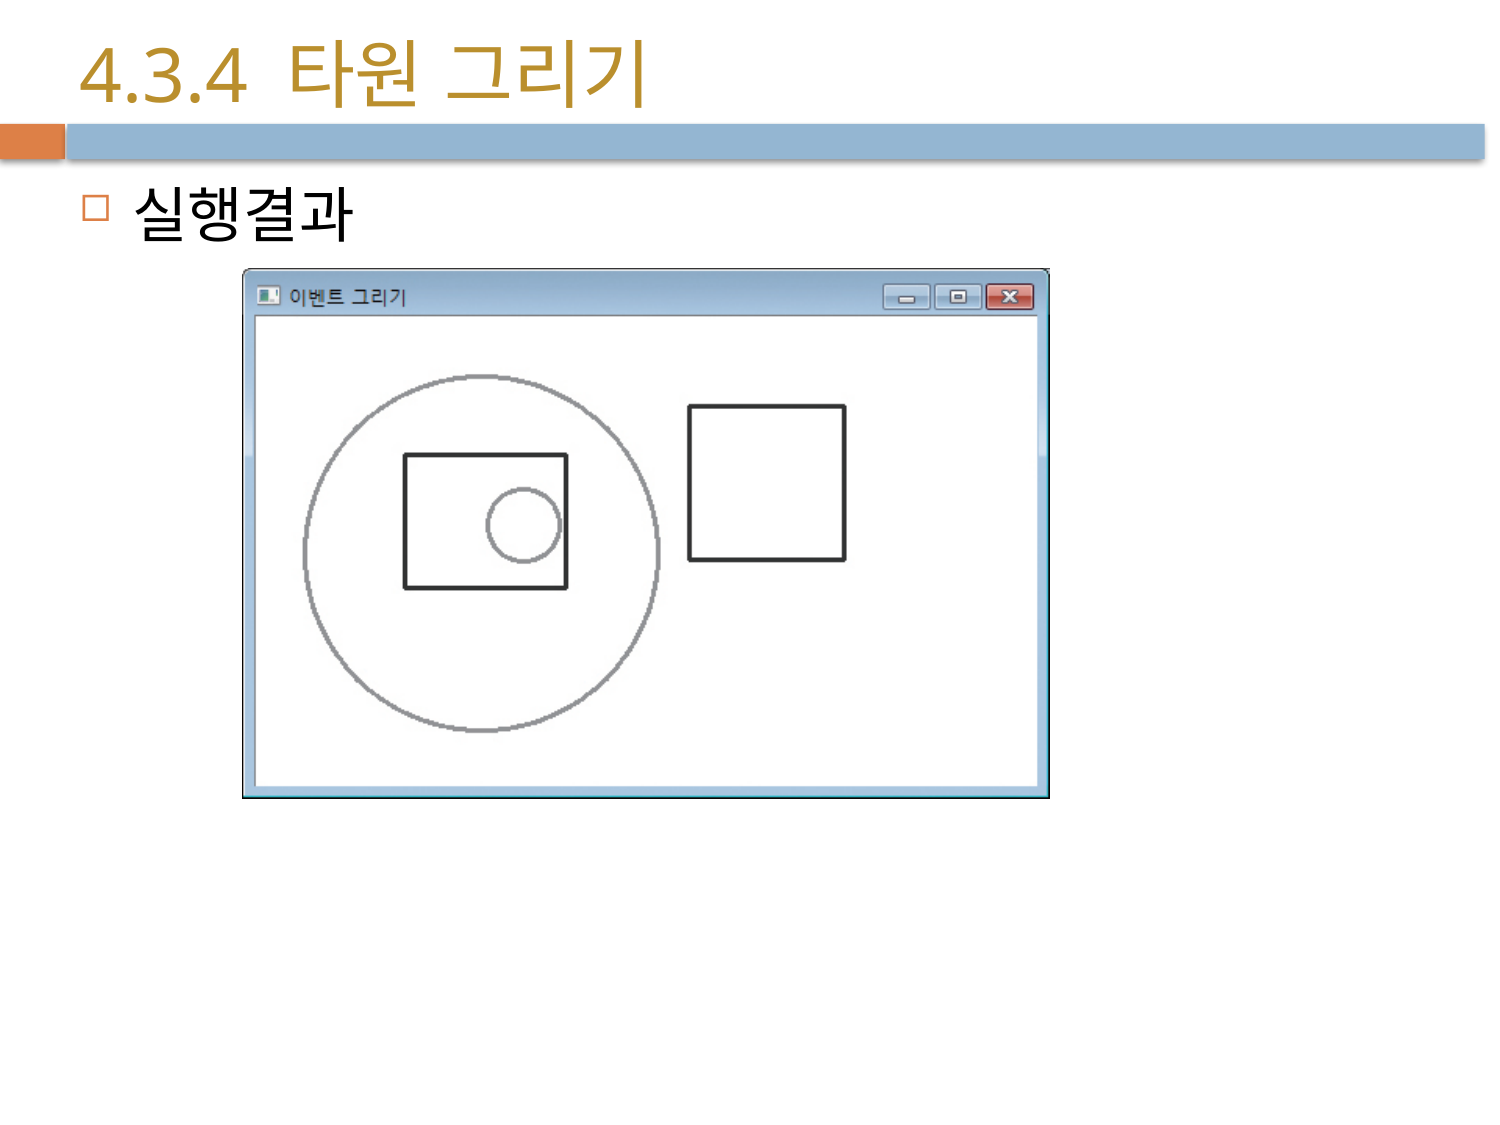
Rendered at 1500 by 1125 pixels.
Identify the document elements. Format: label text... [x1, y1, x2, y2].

picture [241, 268, 1051, 799]
title 4.3.4 타원 그리기 [64, 7, 1471, 138]
list 실행결과 [64, 169, 1471, 1059]
